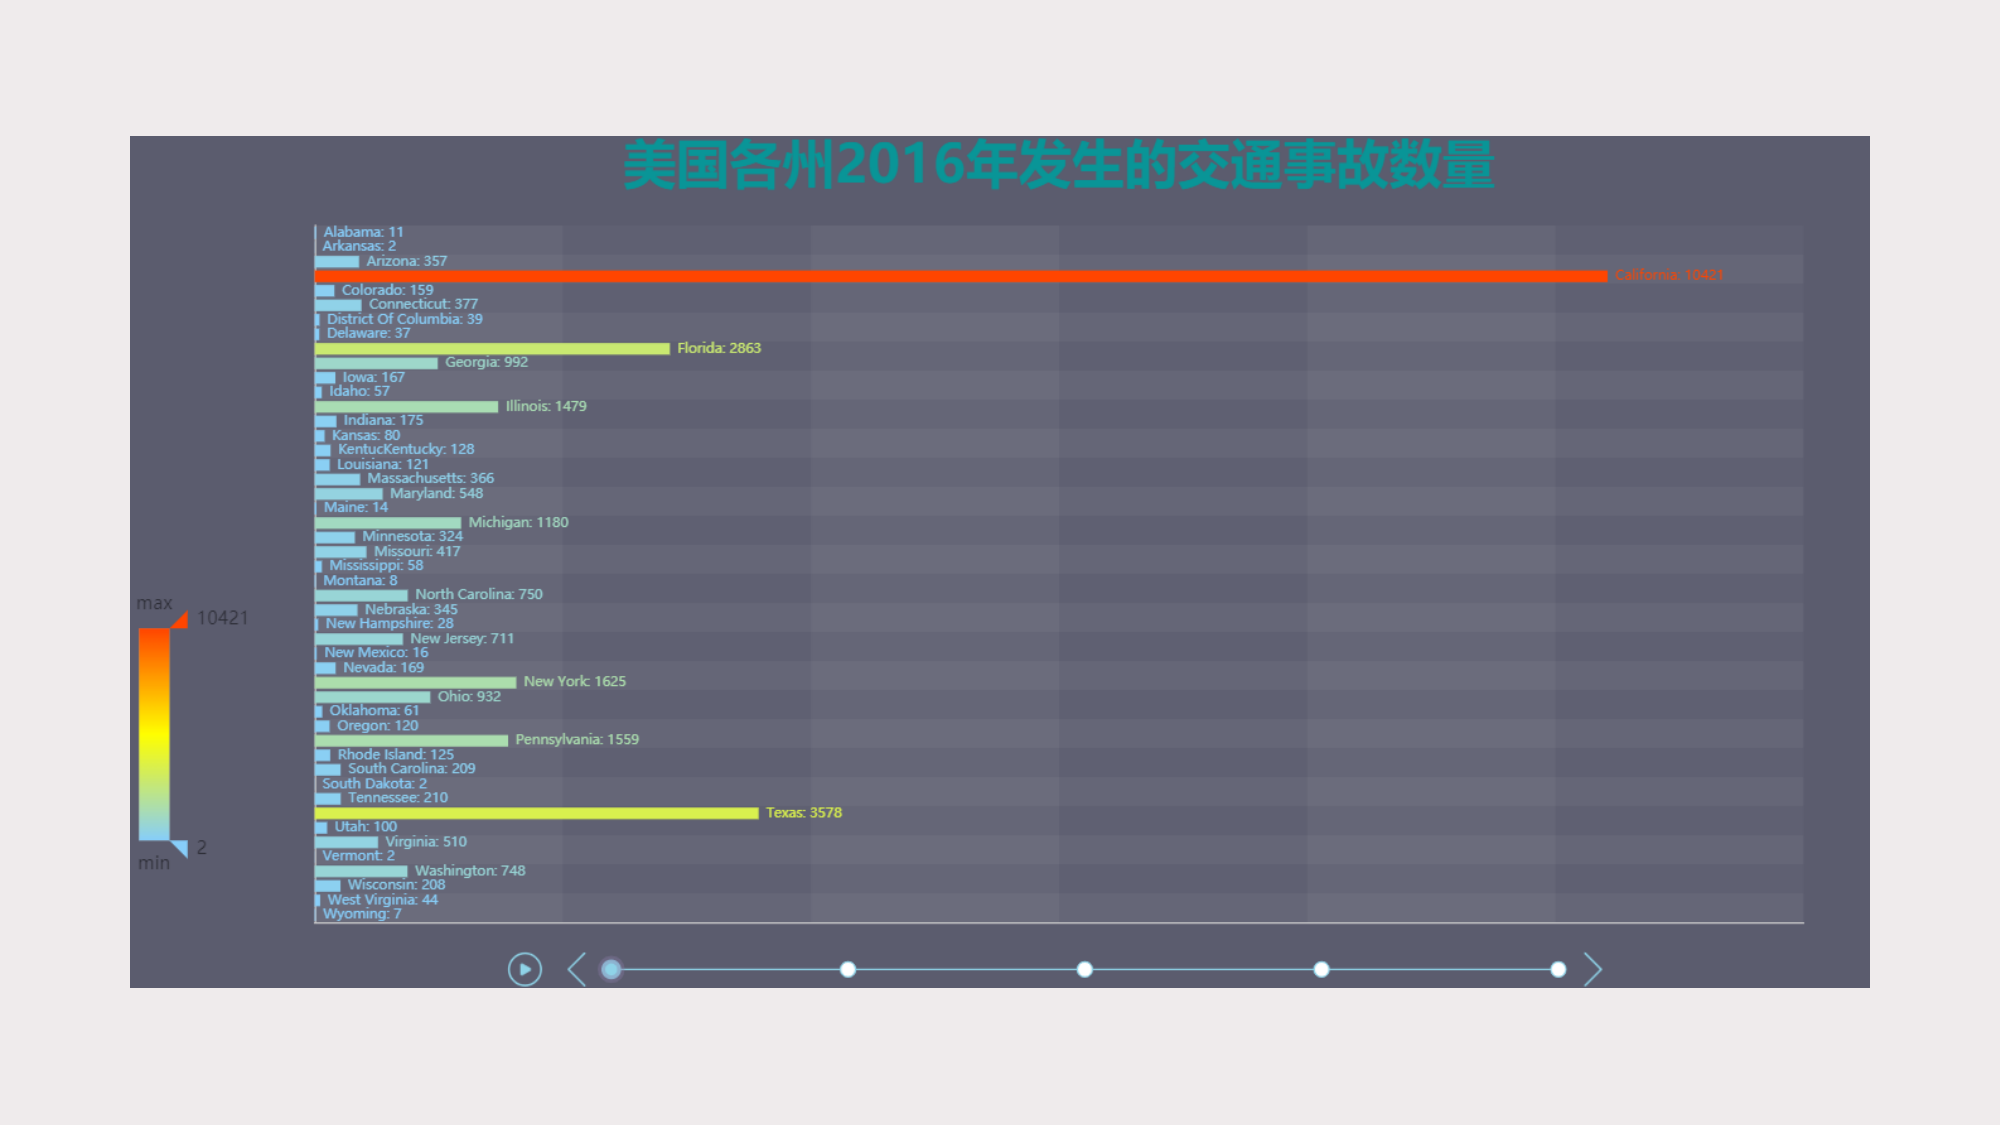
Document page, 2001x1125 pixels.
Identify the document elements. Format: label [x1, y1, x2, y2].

picture [130, 136, 1870, 988]
